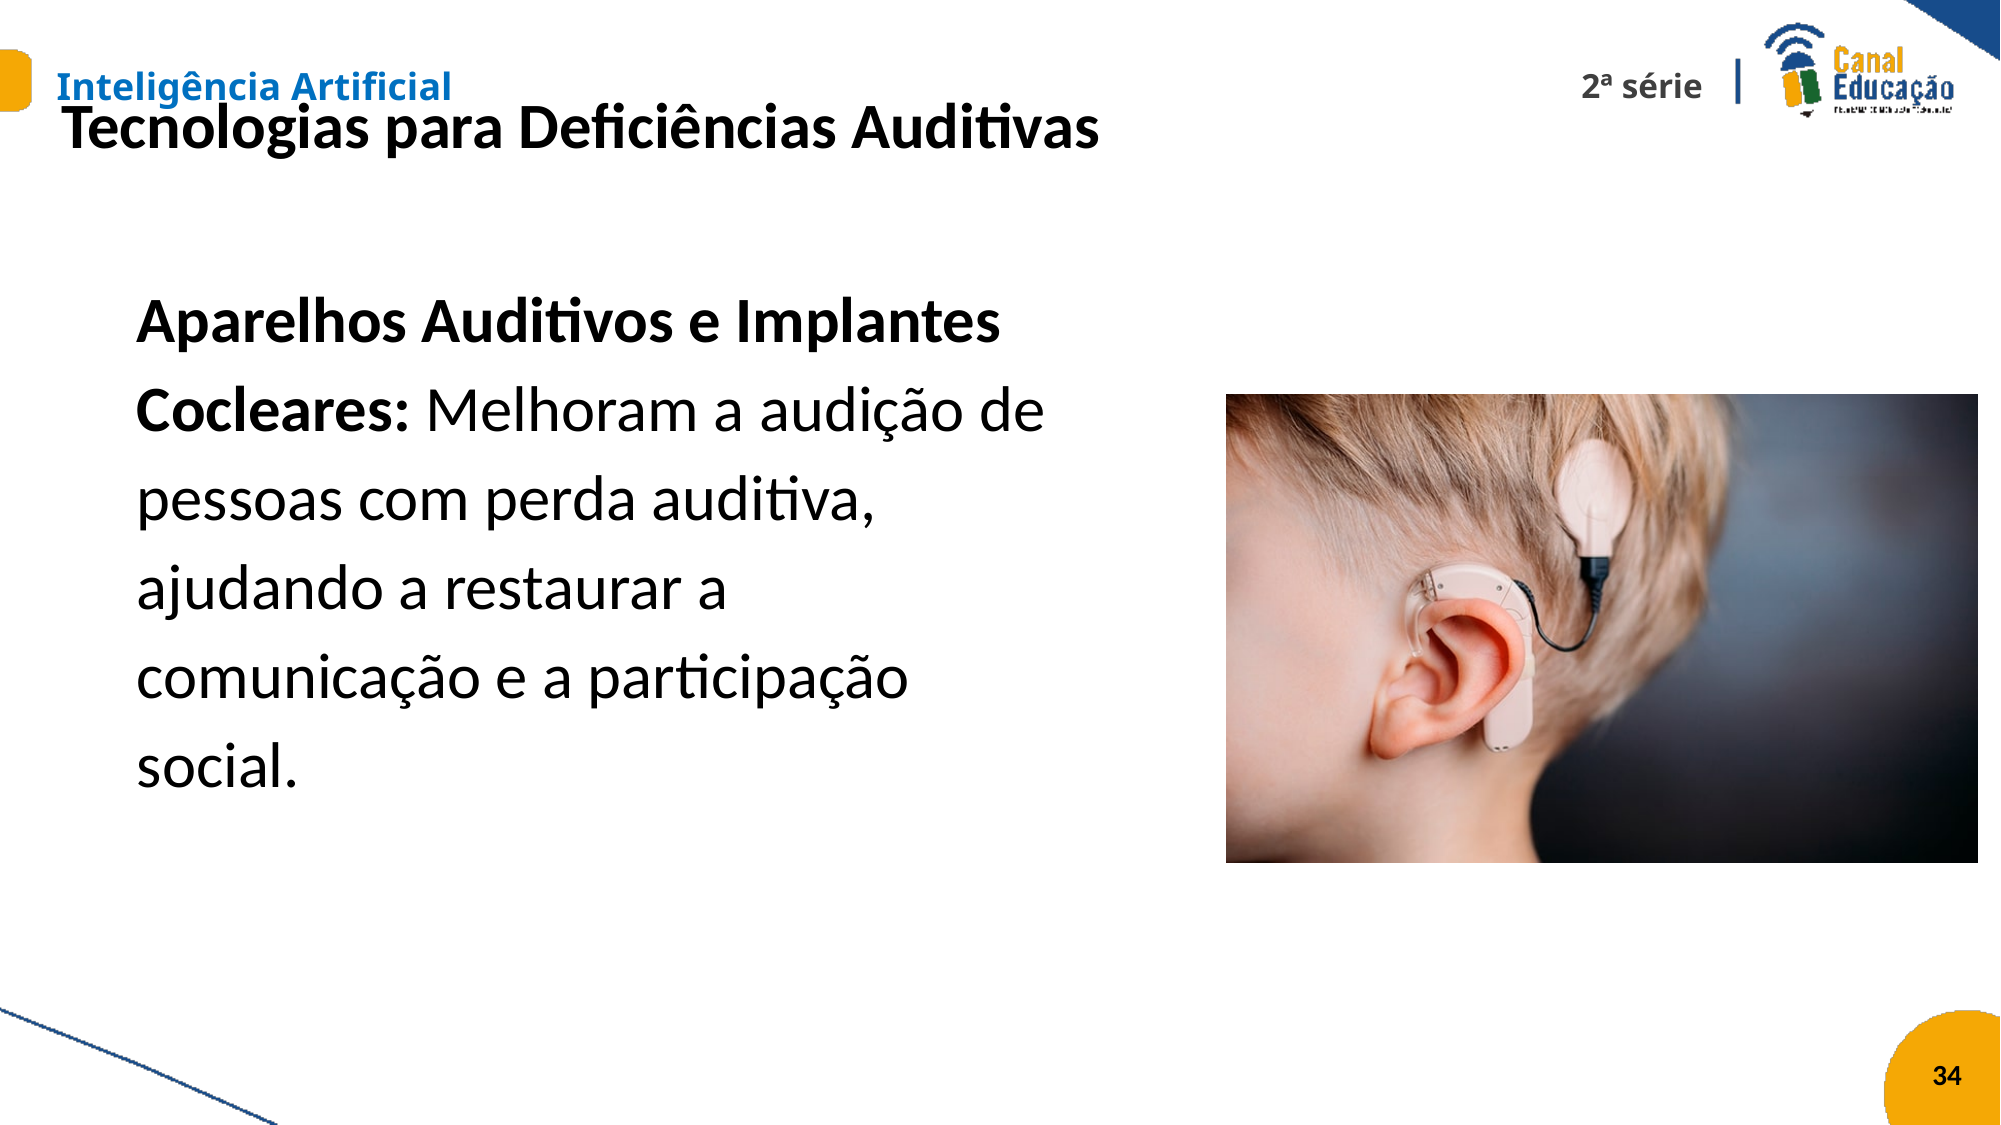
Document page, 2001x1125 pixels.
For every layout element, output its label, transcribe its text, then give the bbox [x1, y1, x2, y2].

slide_number 34 [1892, 1048, 2000, 1109]
picture [0, 0, 2000, 1125]
list Aparelhos Auditivos e Implantes Cocleares: Melhoram a audição de pessoas com perda auditiva, ajudando a restaurar a comunicação e a participação social. [104, 258, 1100, 941]
title Tecnologias para Deficiências Auditivas [46, 64, 1771, 197]
